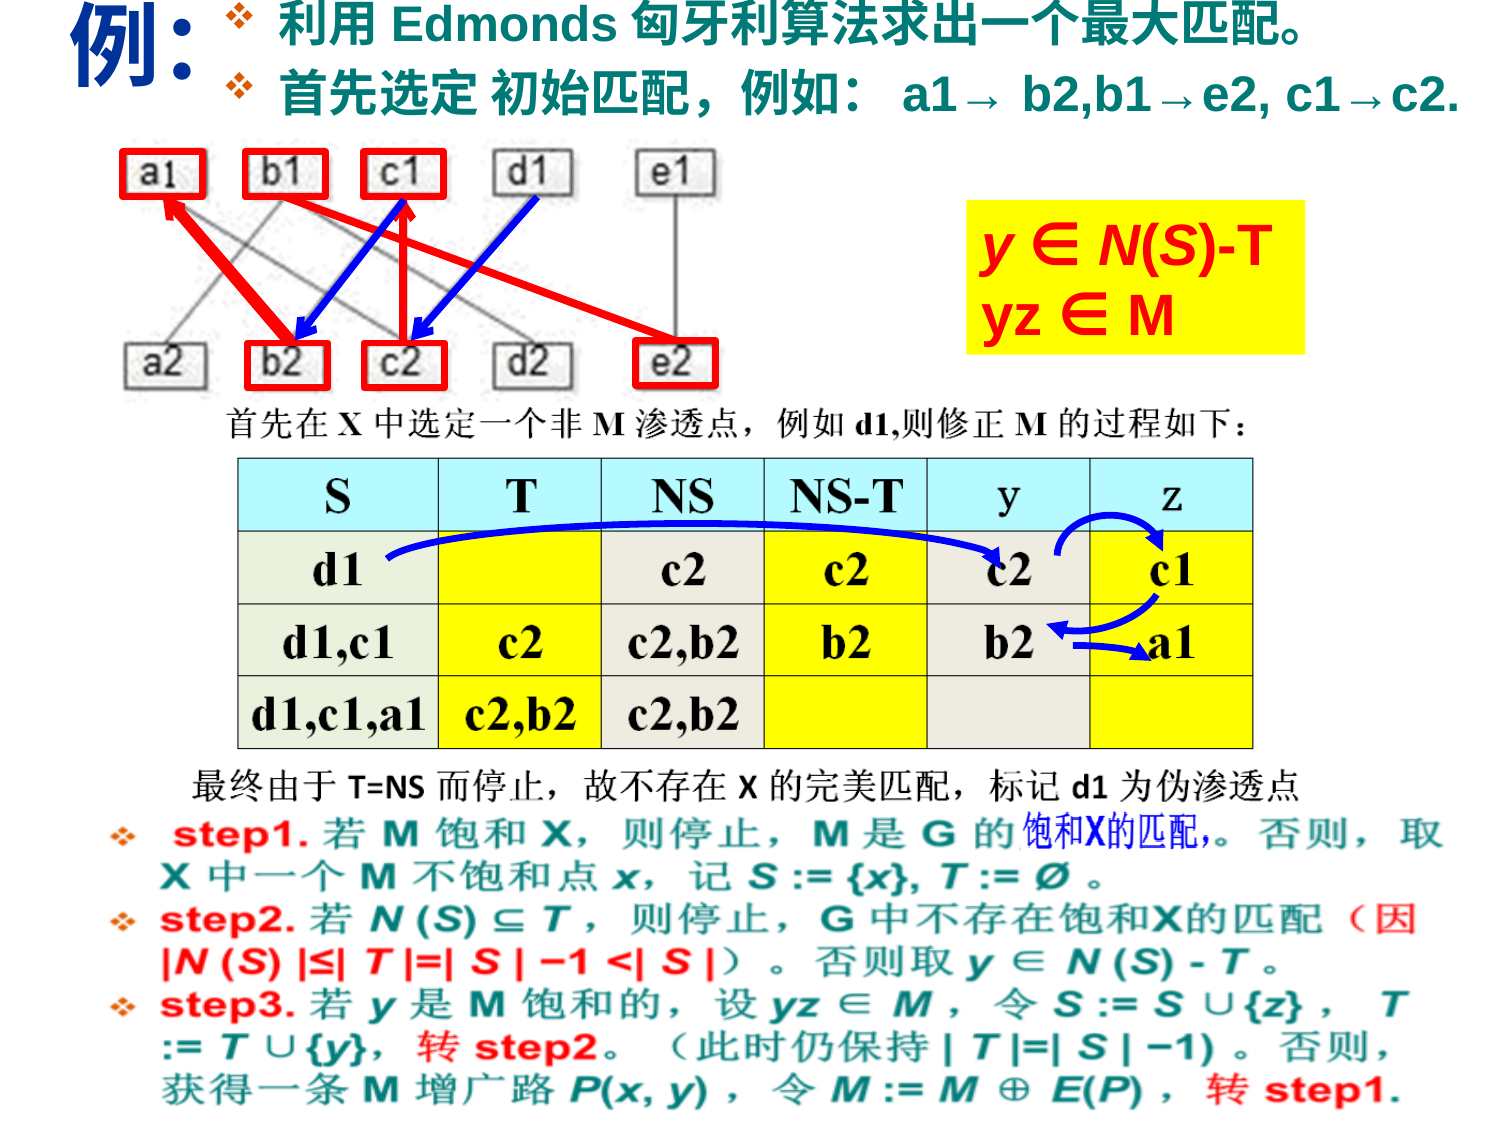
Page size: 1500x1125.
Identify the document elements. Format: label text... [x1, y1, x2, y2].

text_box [162, 196, 538, 344]
title 例： [53, 0, 207, 102]
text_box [122, 151, 716, 389]
list 利用Edmonds匈牙利算法求出一个最大匹配。 首先选定 初始匹配，例如：a1→ b2,b1→e2, c1→c2. [207, 0, 1500, 835]
text_box y ∈ N(S)-T yz ∈ M [966, 199, 1306, 355]
picture [88, 120, 1483, 1125]
